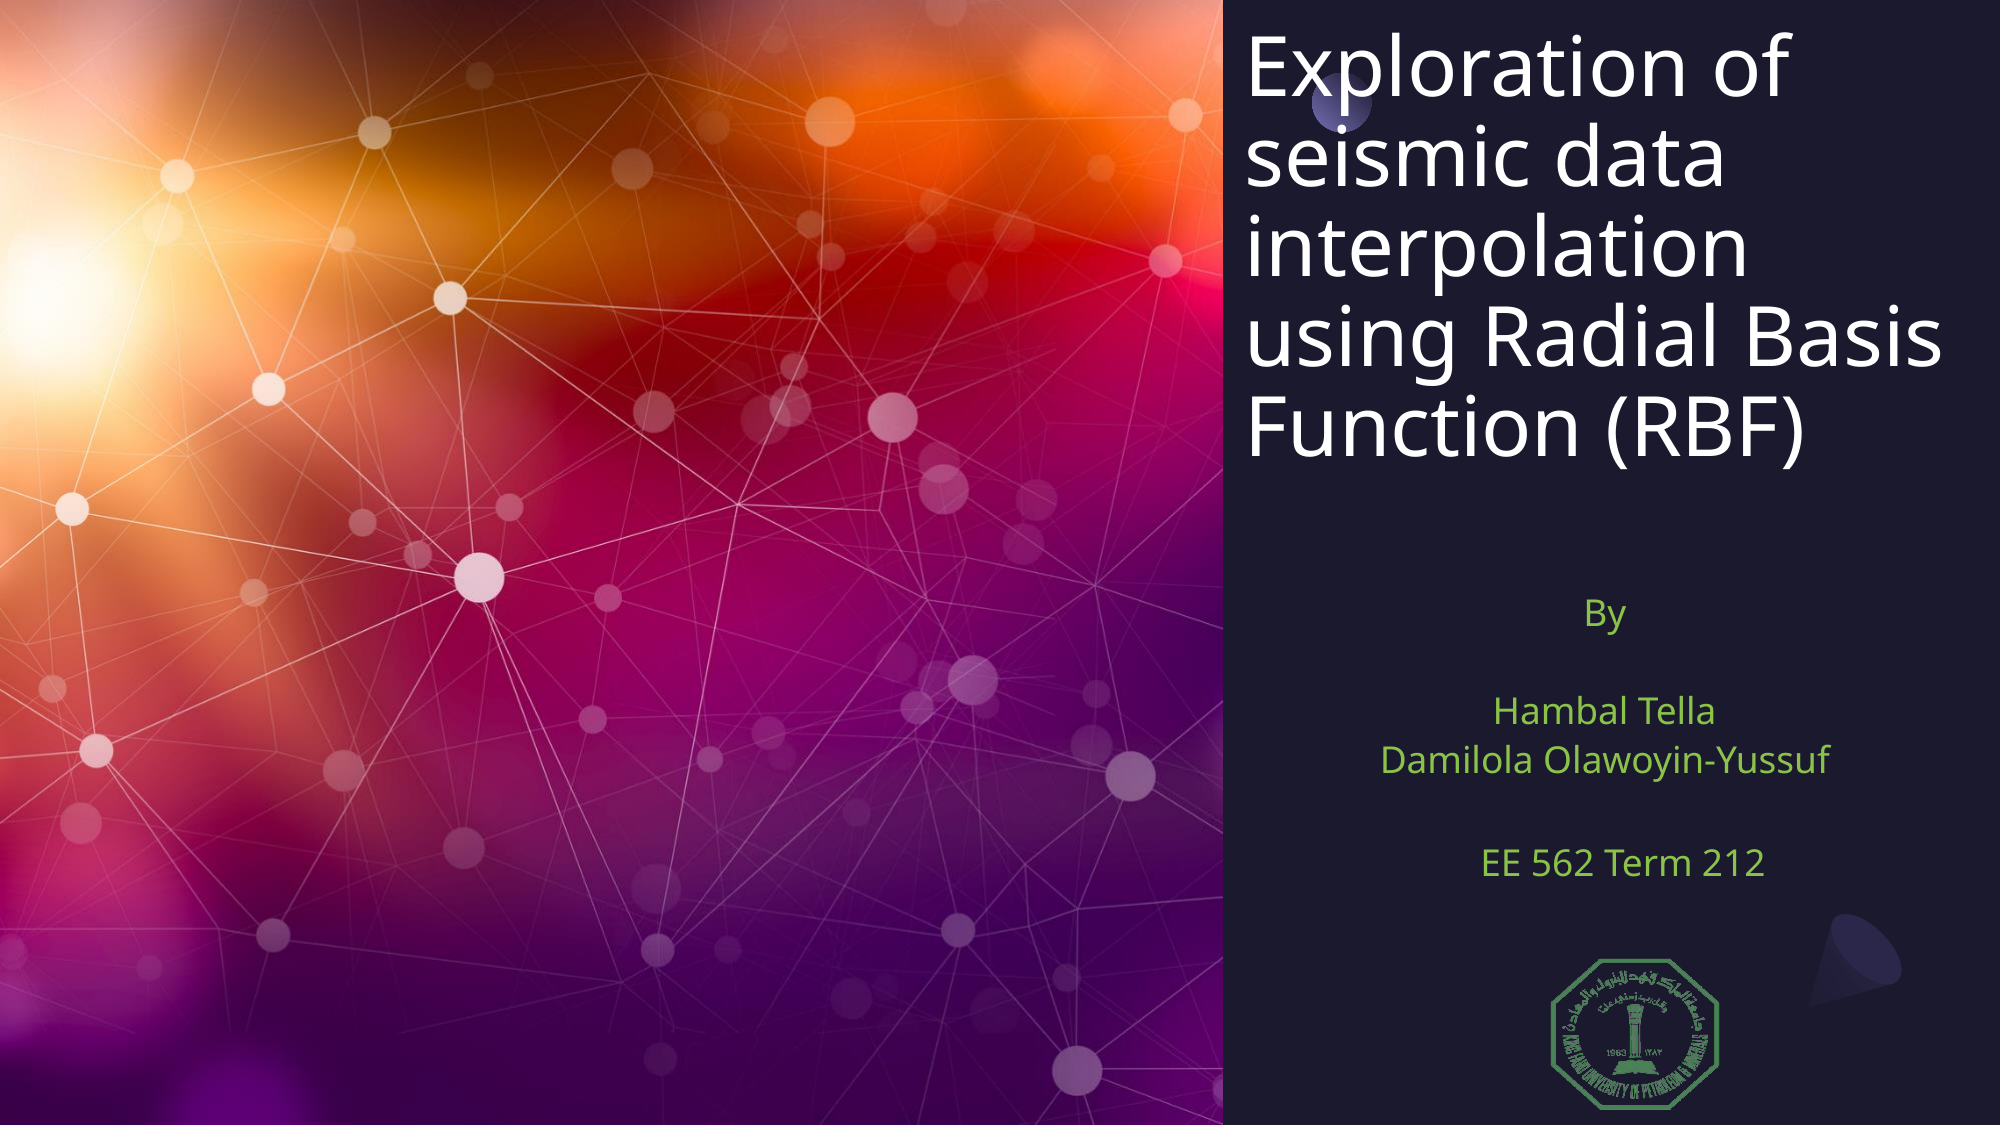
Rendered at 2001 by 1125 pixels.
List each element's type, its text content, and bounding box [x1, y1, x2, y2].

picture [1535, 952, 1729, 1118]
picture [0, 0, 1223, 1125]
title Exploration of seismic data interpolation using Radial Basis Function (RBF) [1244, 27, 1976, 475]
list By Hambal Tella Damilola Olawoyin-Yussuf EE 562 Term 212 [1312, 585, 1898, 887]
